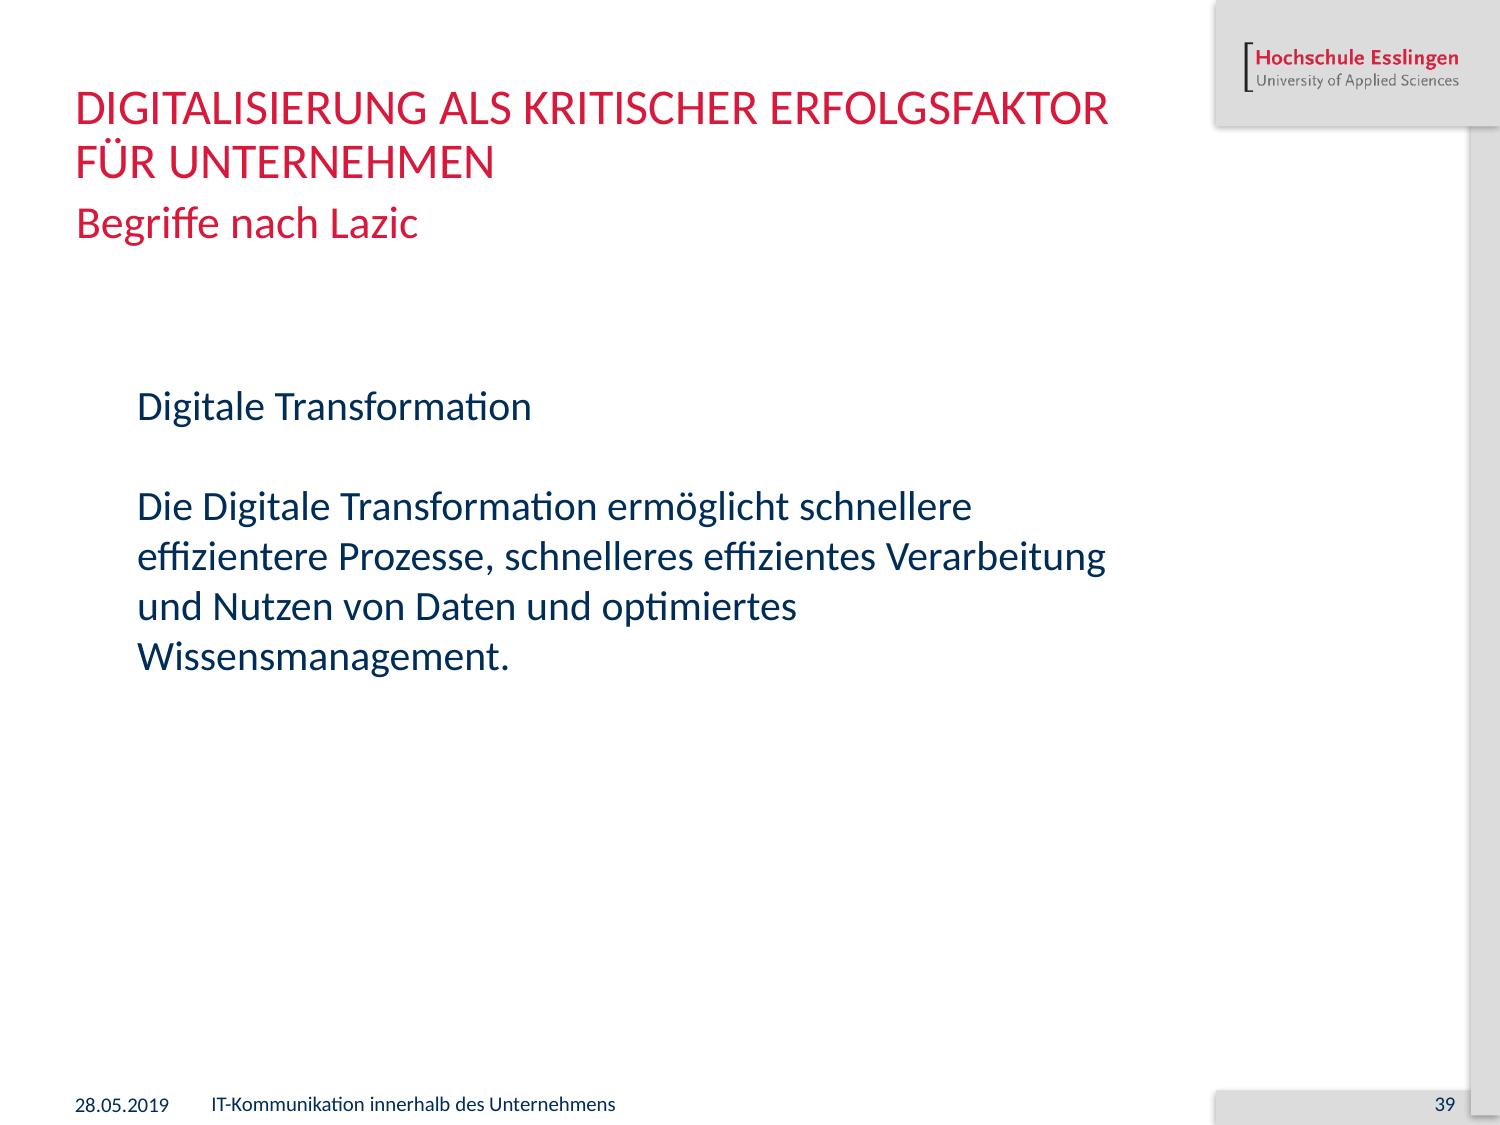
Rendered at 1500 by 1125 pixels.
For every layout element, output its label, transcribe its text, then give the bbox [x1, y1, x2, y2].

list Begriffe nach Lazic [76, 192, 1188, 258]
slide_number 39 [1376, 1090, 1471, 1125]
list Digitale Transformation Die Digitale Transformation ermöglicht schnellere effizientere Prozesse, schnelleres effizientes Verarbeitung und Nutzen von Daten und optimiertes Wissensmanagement. [76, 278, 1188, 1057]
footer IT-Kommunikation innerhalb des Unternehmens [211, 1090, 1188, 1125]
title Digitalisierung als kritischer Erfolgsfaktor für Unternehmen [75, 75, 1188, 192]
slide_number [74, 1090, 211, 1125]
